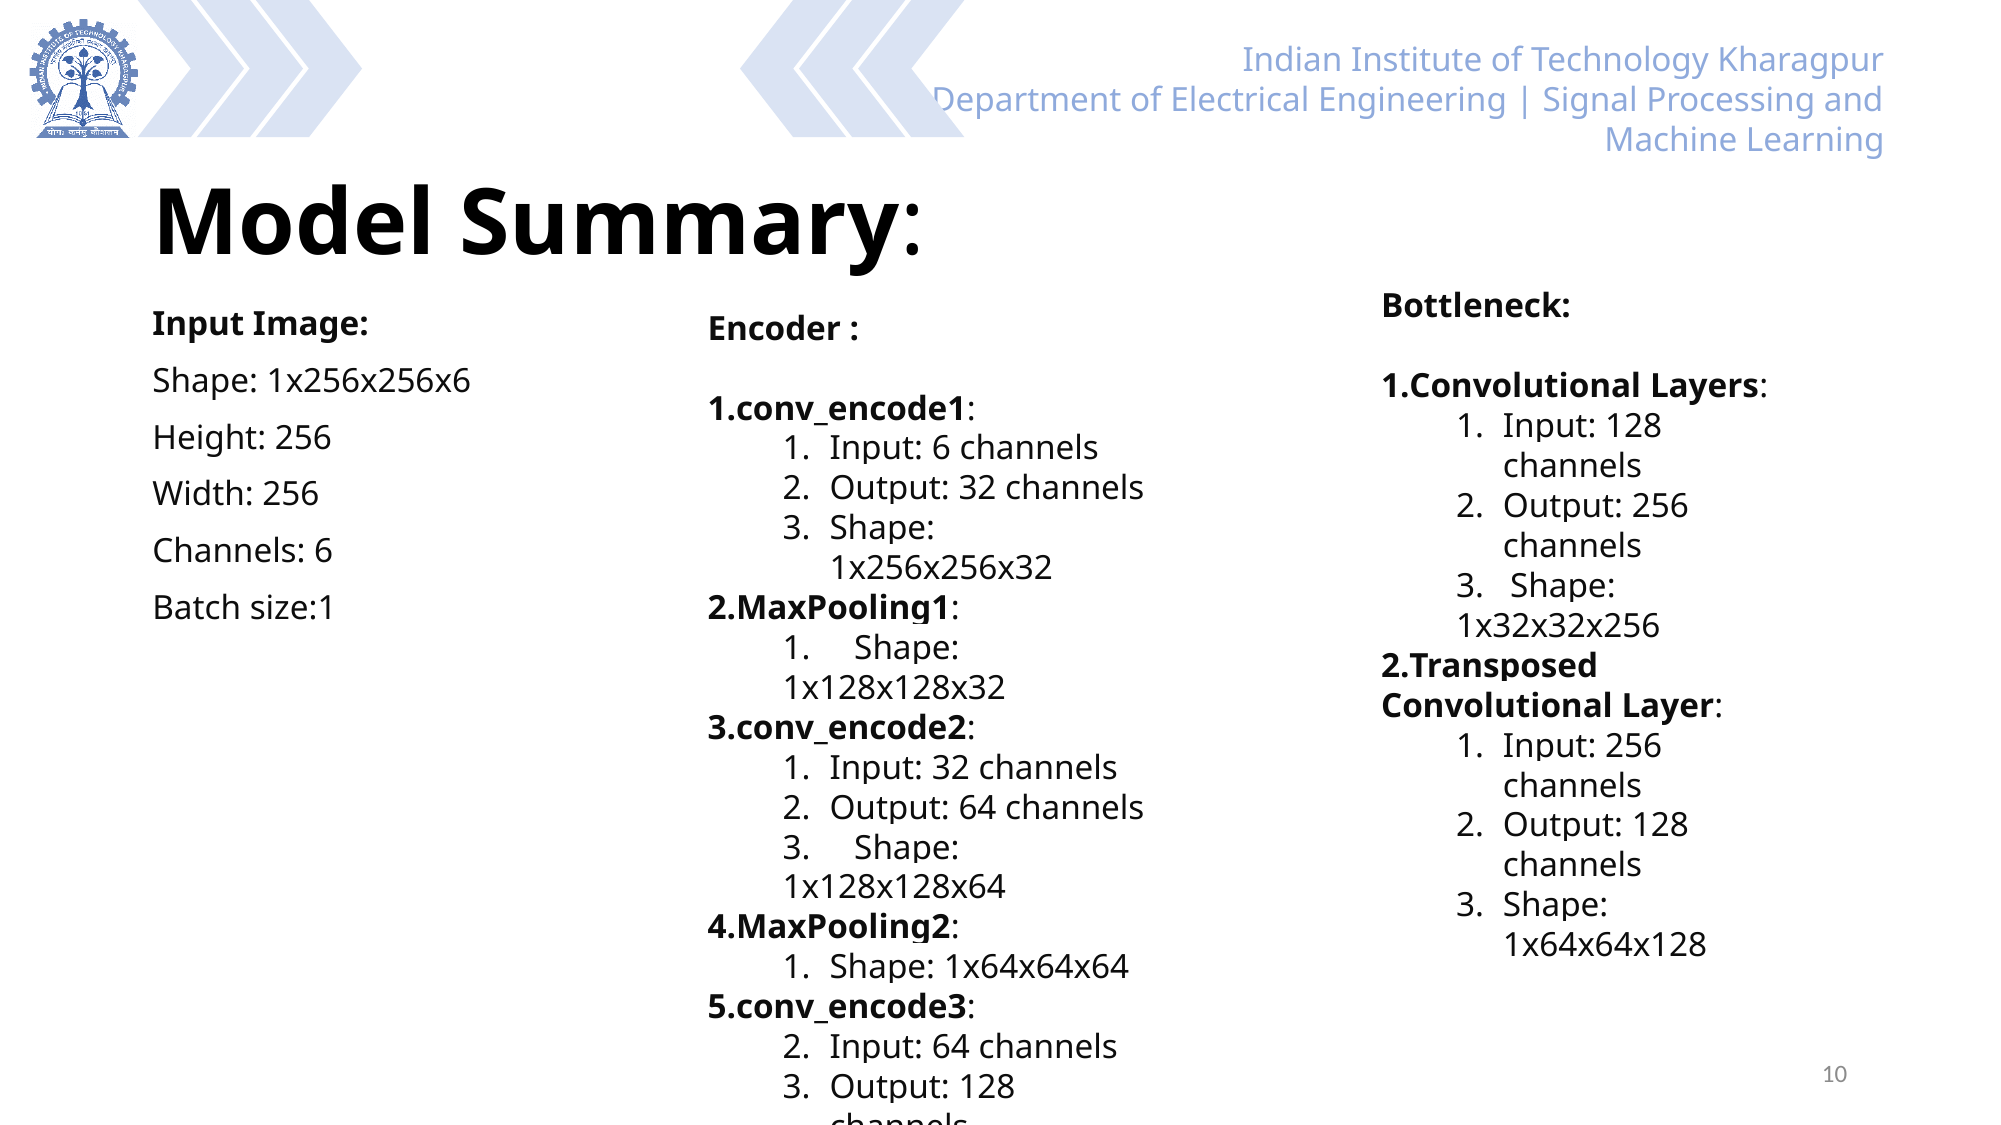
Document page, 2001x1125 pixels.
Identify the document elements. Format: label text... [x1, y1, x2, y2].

slide_number 9 [1412, 1042, 1863, 1103]
title Model Summary: [137, 172, 1863, 278]
text_box Bottleneck: Convolutional Layers: Input: 128 channels Output: 256 channels 3. Shape: 1x32x32x256 Transposed Convolutional Layer: Input: 256 channels Output: 128 channels Shape: 1x64x64x128 [1366, 277, 1816, 1016]
text_box Encoder : conv_encode1: Input: 6 channels Output: 32 channels Shape: 1x256x256x32 MaxPooling1: 1. Shape: 1x128x128x32 conv_encode2: Input: 32 channels Output: 64 channels 3. Shape: 1x128x128x64 MaxPooling2: Shape: 1x64x64x64 5.conv_encode3: Input: 64 channels Output: 128 channels Shape: 1x64x64x128 6.MaxPooling3: Shape: 1x32x32x128 [692, 299, 1166, 1125]
list Input Image: Shape: 1x256x256x6 Height: 256 Width: 256 Channels: 6 Batch size:1 [137, 299, 663, 764]
